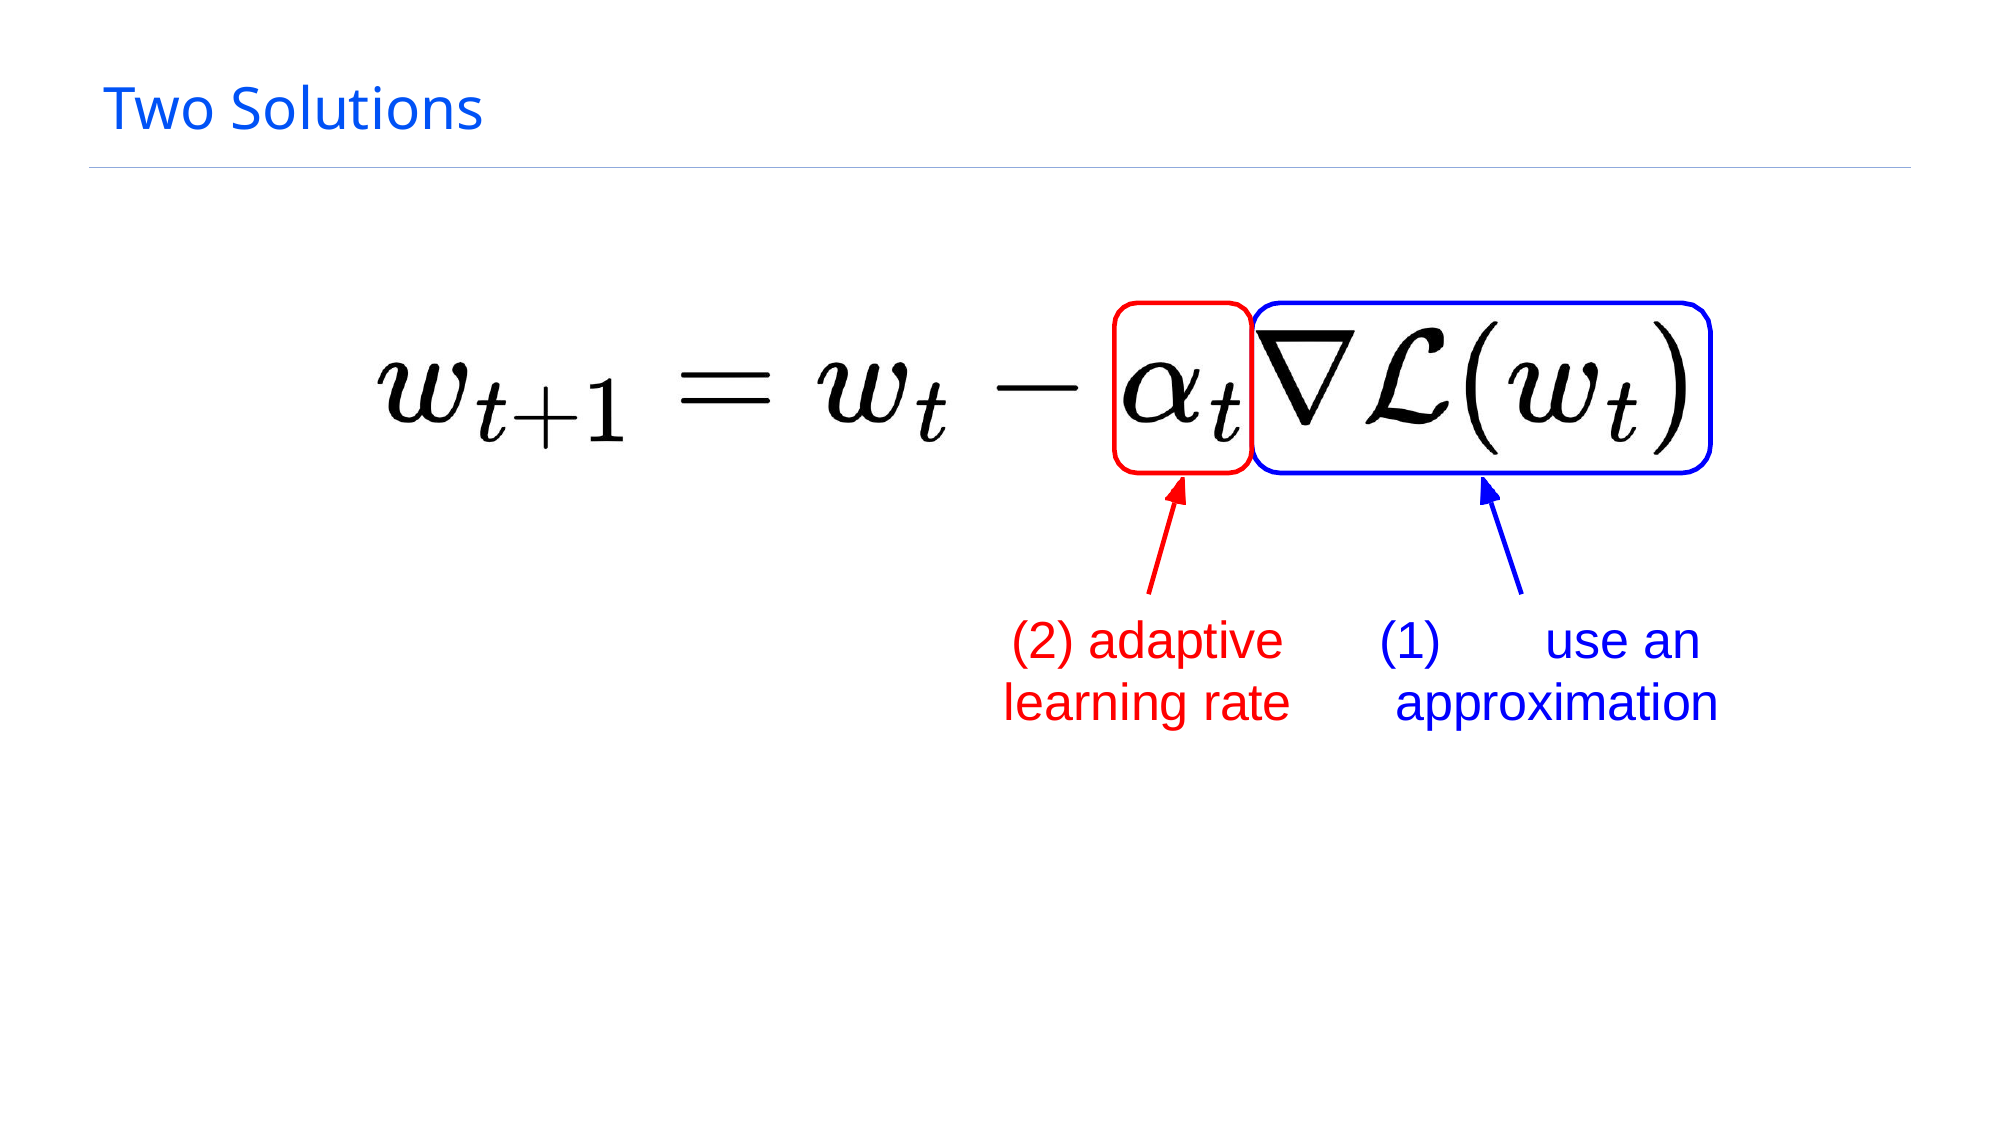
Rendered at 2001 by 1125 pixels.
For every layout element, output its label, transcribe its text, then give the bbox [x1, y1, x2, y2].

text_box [372, 300, 1713, 597]
title Two Solutions [88, 45, 1882, 151]
text_box (2) adaptive learning rate [1001, 604, 1296, 732]
text_box (1) use an approximation [1377, 604, 1725, 732]
